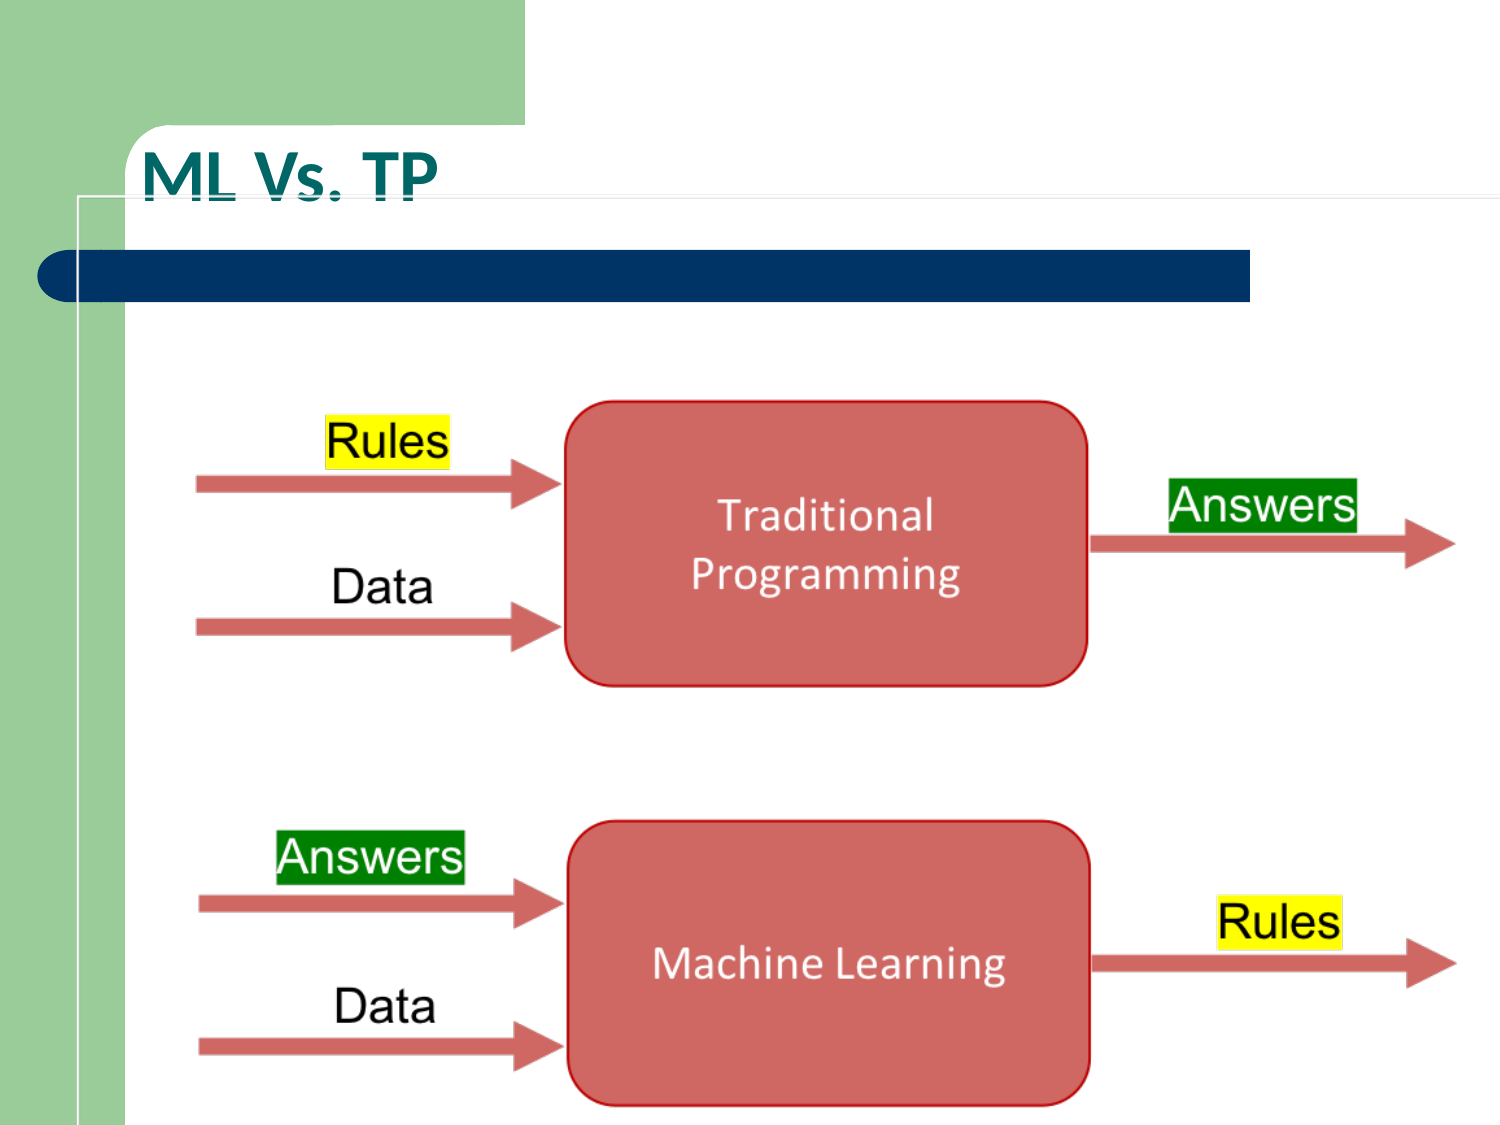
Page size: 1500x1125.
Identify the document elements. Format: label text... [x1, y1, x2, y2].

picture [74, 192, 1500, 1125]
title ML Vs. TP [125, 125, 1425, 191]
